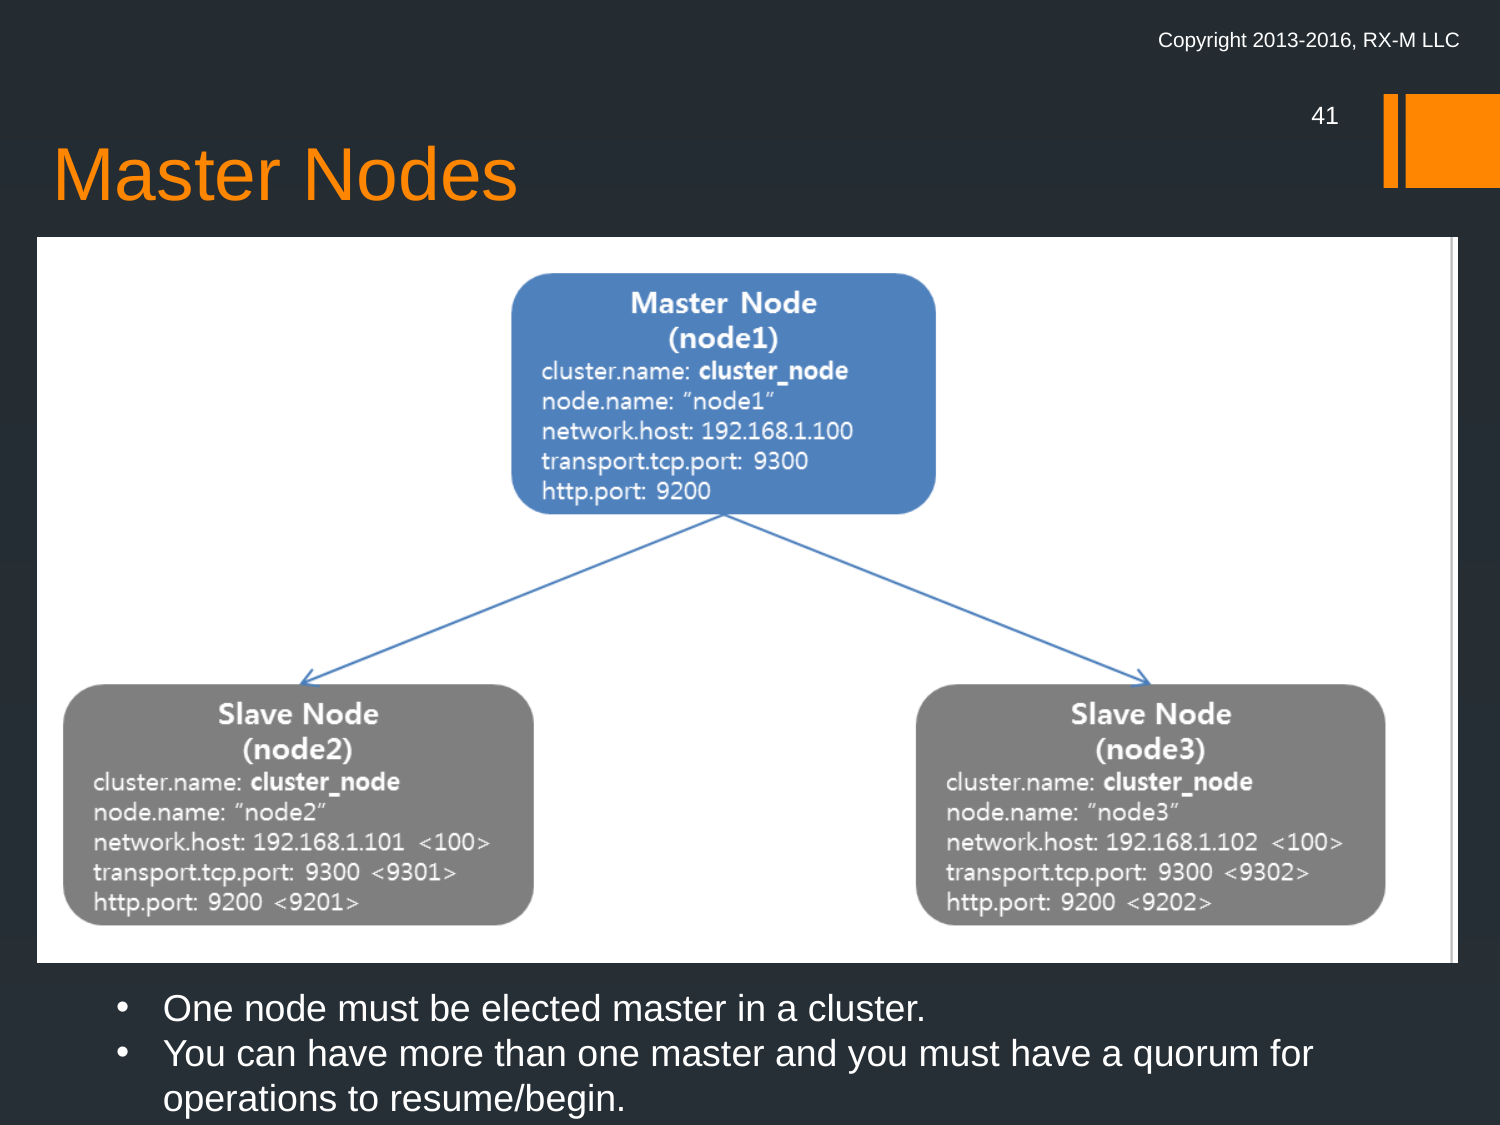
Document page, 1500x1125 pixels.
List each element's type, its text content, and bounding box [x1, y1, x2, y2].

slide_number 41 [1199, 90, 1355, 140]
picture [36, 236, 1458, 963]
title Master Nodes [37, 90, 1392, 223]
footer Copyright 2013-2016, RX-M LLC [1106, 26, 1475, 76]
text_box One node must be elected master in a cluster. You can have more than one master and you must have a quorum for operations to resume/begin. [101, 976, 1477, 1125]
